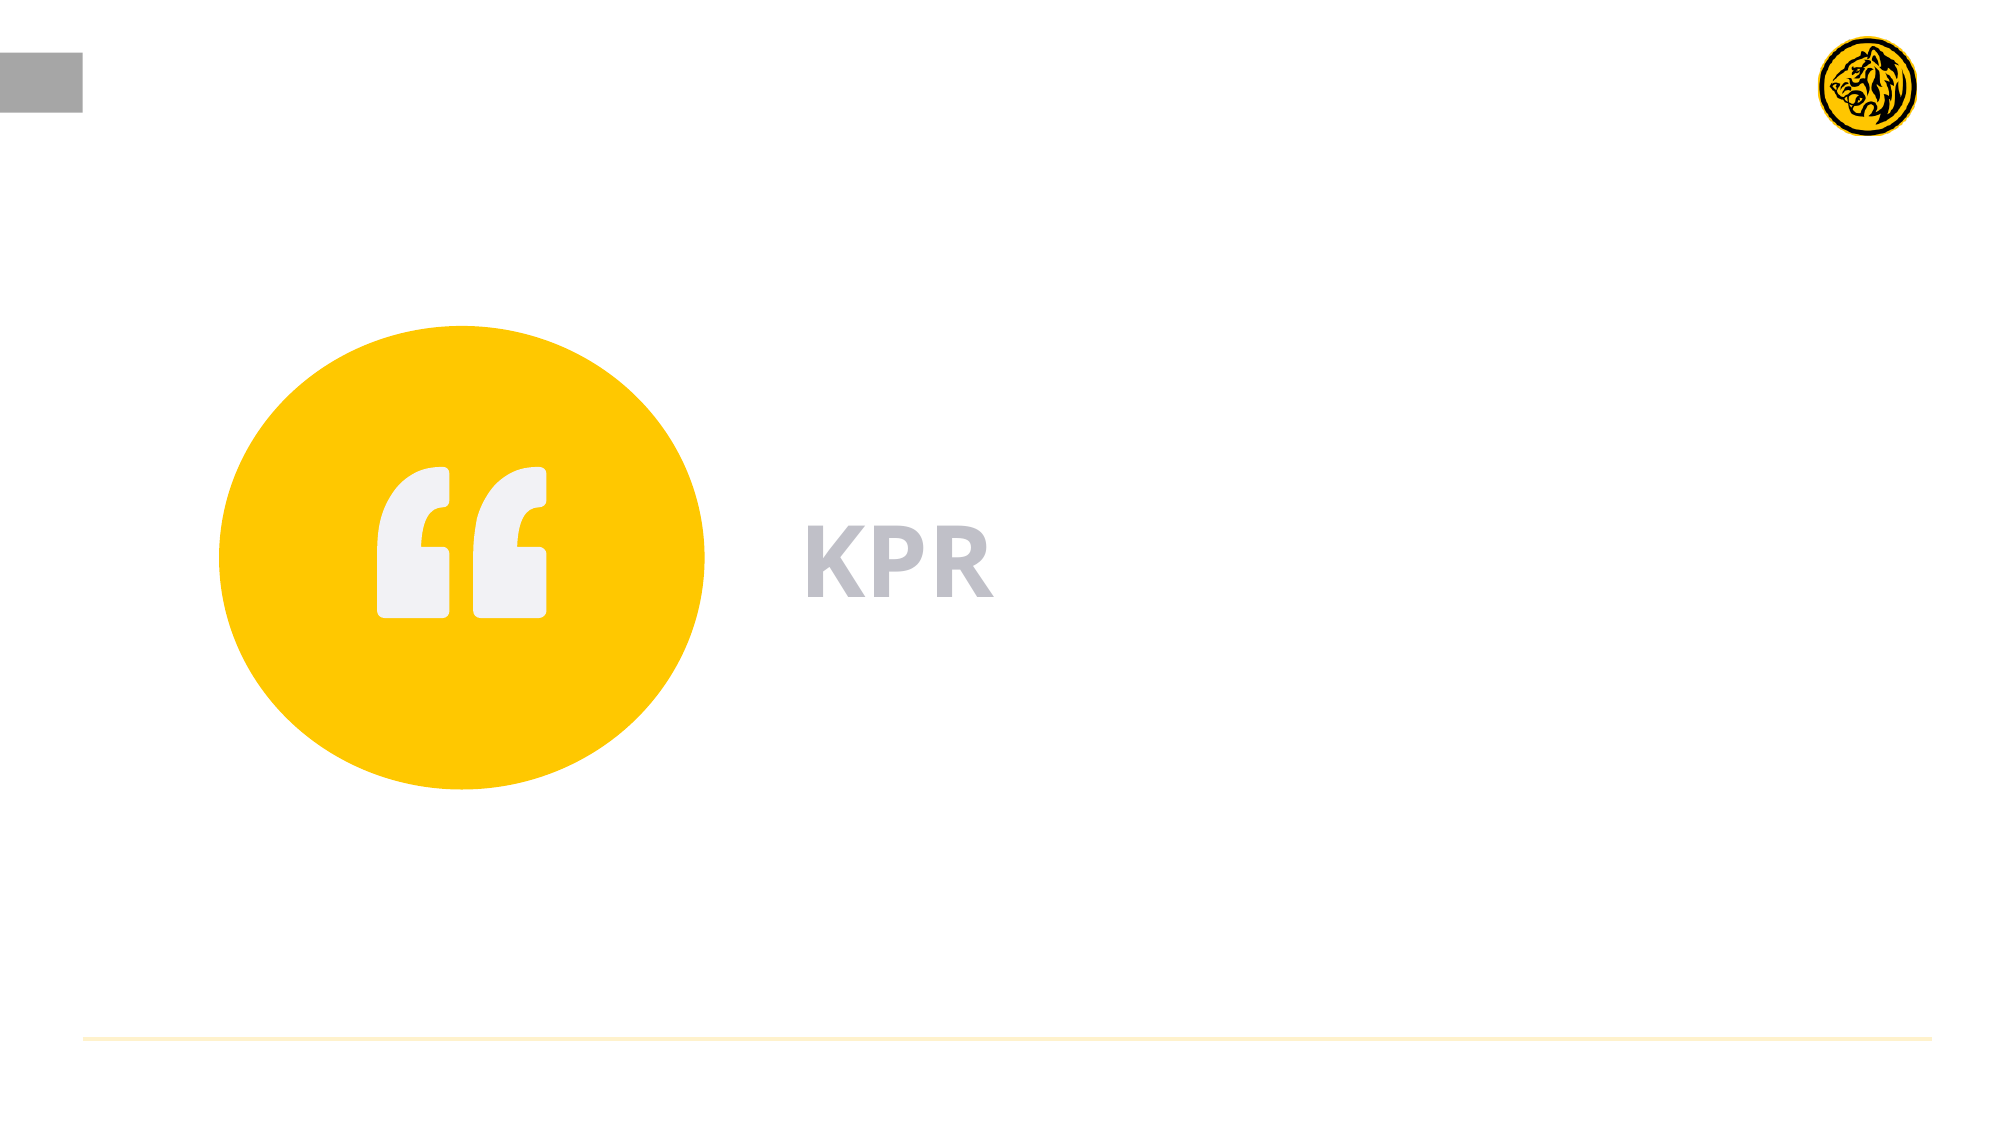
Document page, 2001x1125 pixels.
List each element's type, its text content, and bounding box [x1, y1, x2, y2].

list KPR [784, 504, 1791, 732]
